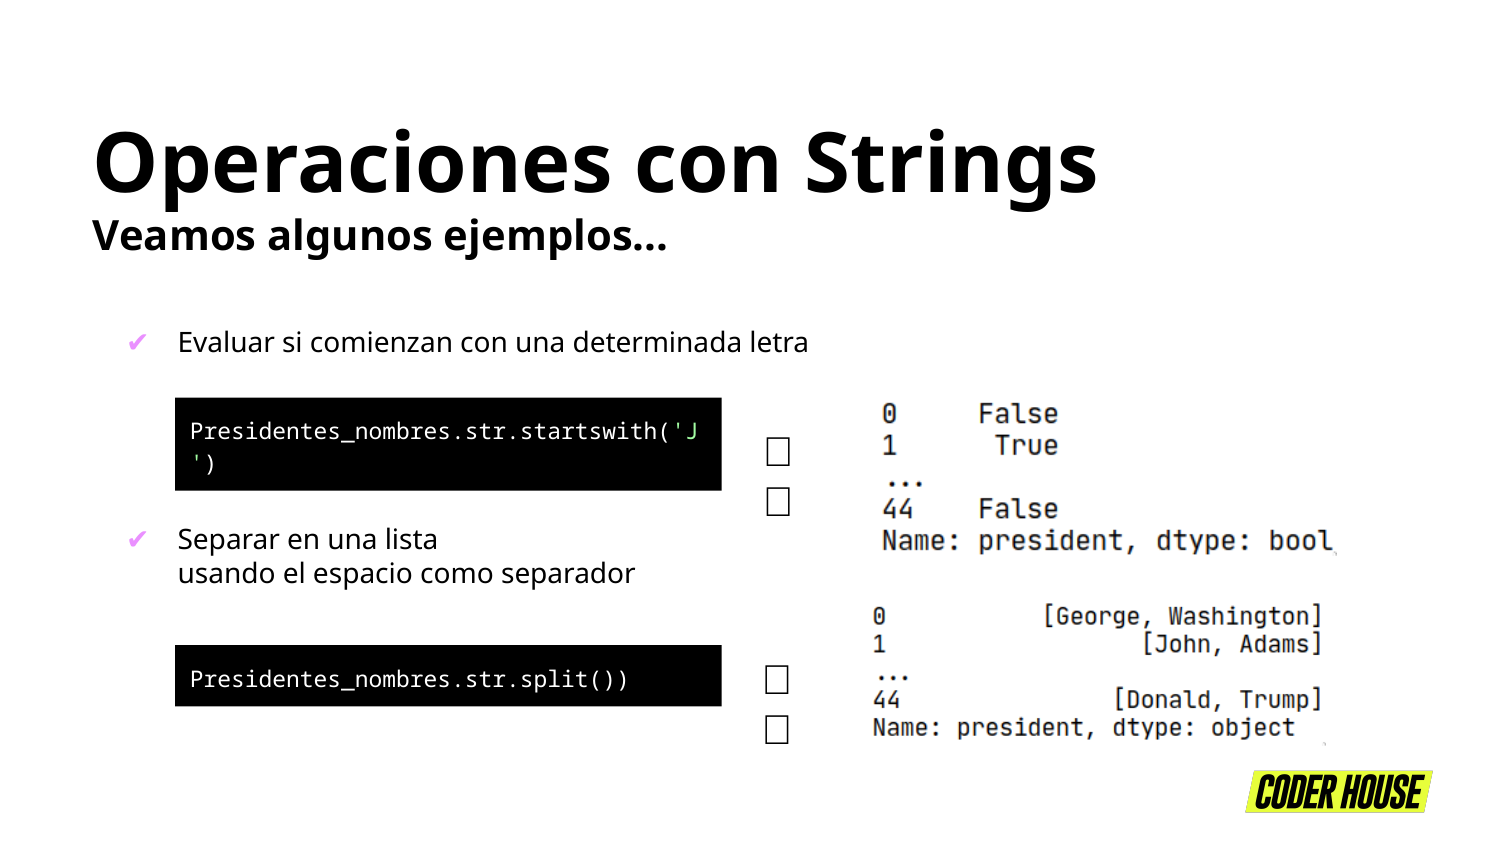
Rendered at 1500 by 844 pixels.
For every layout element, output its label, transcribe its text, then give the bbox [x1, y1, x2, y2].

text_box Presidentes_nombres.str.split()) [175, 645, 722, 707]
text_box 👉 [746, 637, 818, 768]
text_box Operaciones con Strings Veamos algunos ejemplos... [77, 79, 1221, 242]
picture [867, 601, 1327, 746]
picture [877, 396, 1337, 557]
text_box 👉 [747, 409, 820, 540]
picture [1241, 764, 1437, 819]
text_box Evaluar si comienzan con una determinada letra Separar en una lista usando el espacio como separador [87, 309, 1446, 638]
text_box Presidentes_nombres.str.startswith('J') [175, 397, 722, 491]
